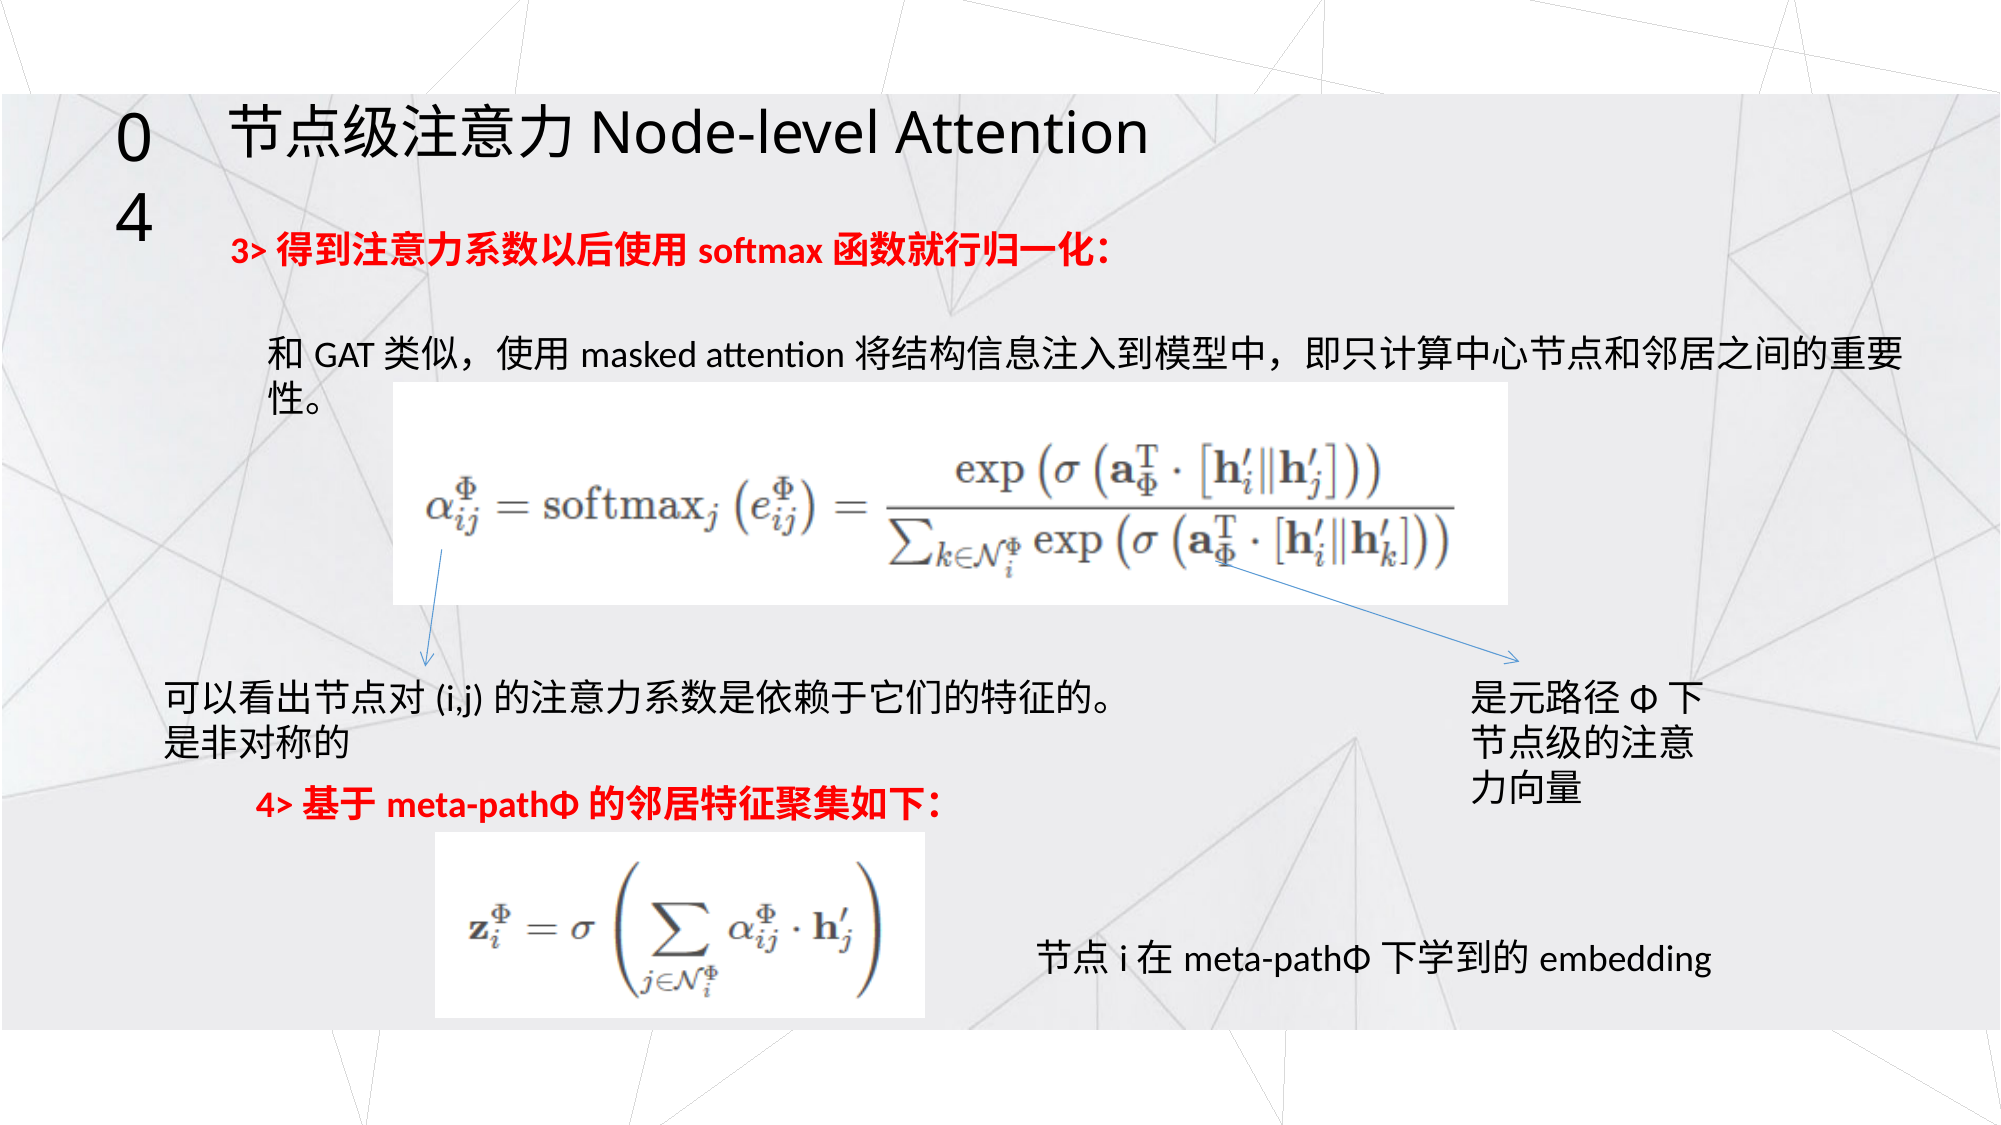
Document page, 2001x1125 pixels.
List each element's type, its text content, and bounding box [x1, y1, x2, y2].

text_box 可以看出节点对(i,j)的注意力系数是依赖于它们的特征的。 是非对称的 [148, 666, 1283, 772]
text_box 04 [115, 95, 190, 256]
text_box 3>得到注意力系数以后使用softmax函数就行归一化： [215, 218, 1147, 278]
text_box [1215, 560, 1520, 662]
picture [2, 94, 2001, 1030]
text_box 节点i在meta-pathΦ下学到的embedding [1020, 926, 2000, 986]
text_box 是元路径Φ下节点级的注意力向量 [1455, 666, 1726, 817]
text_box 4>基于meta-pathΦ的邻居特征聚集如下： [241, 772, 985, 833]
text_box 和GAT类似，使用masked attention将结构信息注入到模型中，即只计算中心节点和邻居之间的重要性。 [252, 322, 1944, 428]
text_box 节点级注意力Node-level Attention [226, 95, 1283, 166]
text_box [425, 549, 442, 667]
